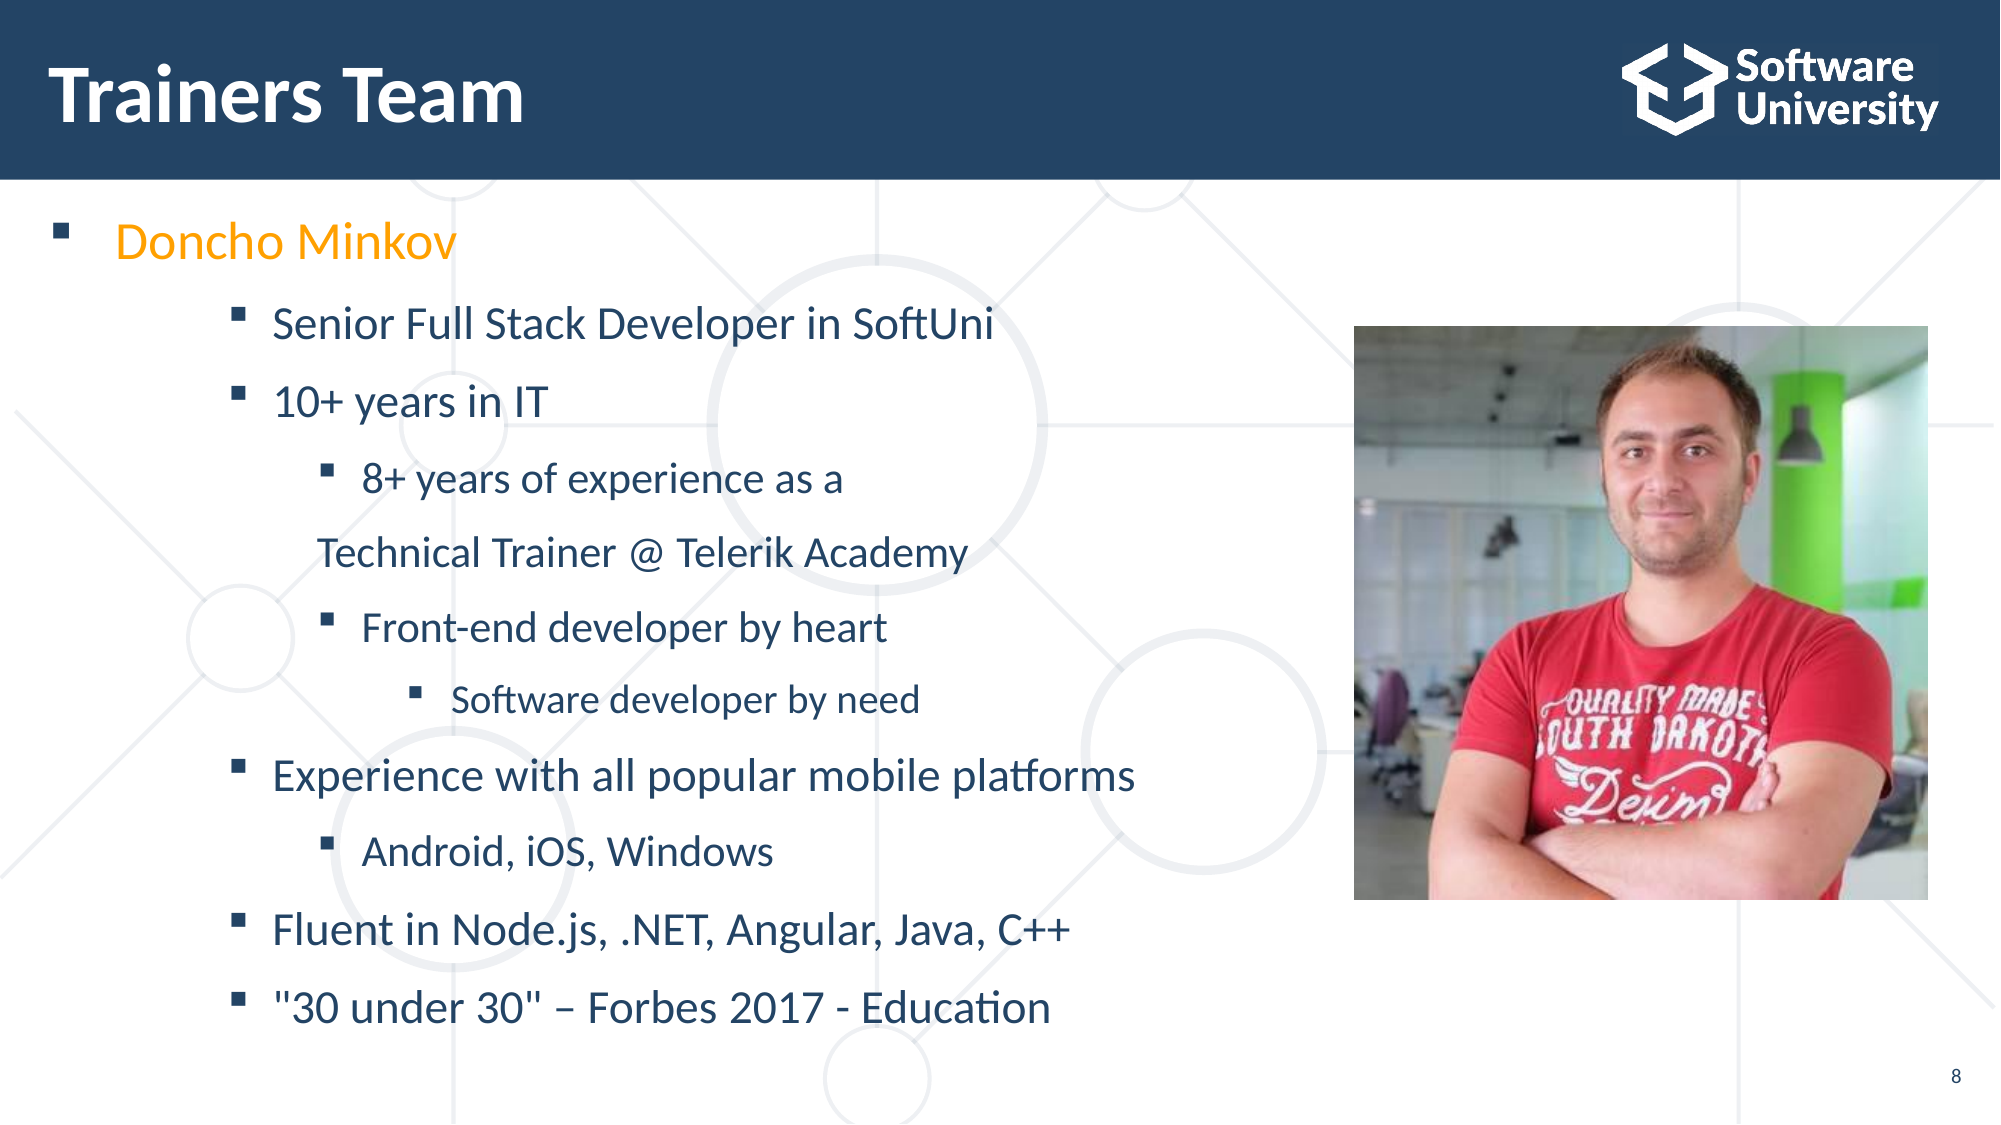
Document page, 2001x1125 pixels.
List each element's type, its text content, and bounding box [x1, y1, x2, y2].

picture [1622, 43, 1939, 136]
title Trainers Team [31, 16, 1591, 162]
list Doncho Minkov Senior Full Stack Developer in SoftUni 10+ years in IT 8+ years of experience as a Technical Trainer @ Telerik Academy Front-end developer by heart Software developer by need Experience with all popular mobile platforms Android, iOS, Windows Fluent in Node.js, .NET, Angular, Java, C++ "30 under 30" – Forbes 2017 - Education [31, 196, 1970, 1050]
picture [1353, 326, 1928, 901]
slide_number 8 [1897, 1049, 1968, 1101]
